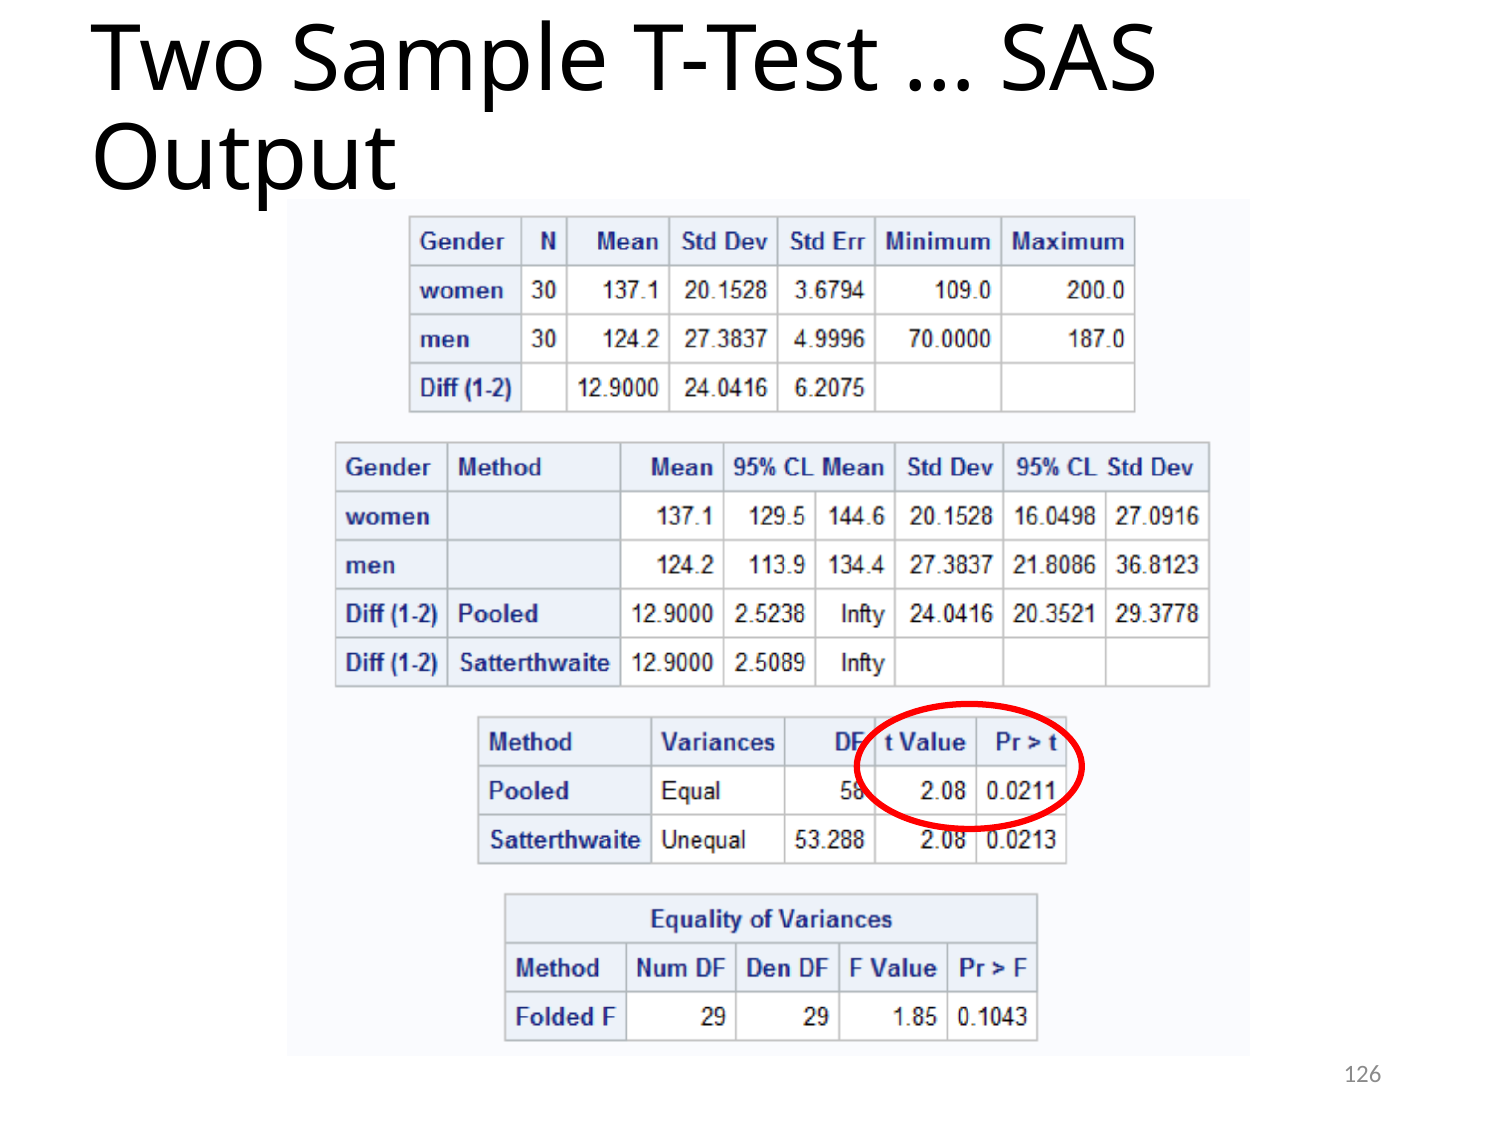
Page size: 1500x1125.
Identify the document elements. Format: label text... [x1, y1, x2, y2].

title Two Sample T-Test … SAS Output [75, 45, 1425, 175]
picture [287, 199, 1250, 1056]
slide_number 126 [1059, 1042, 1397, 1103]
